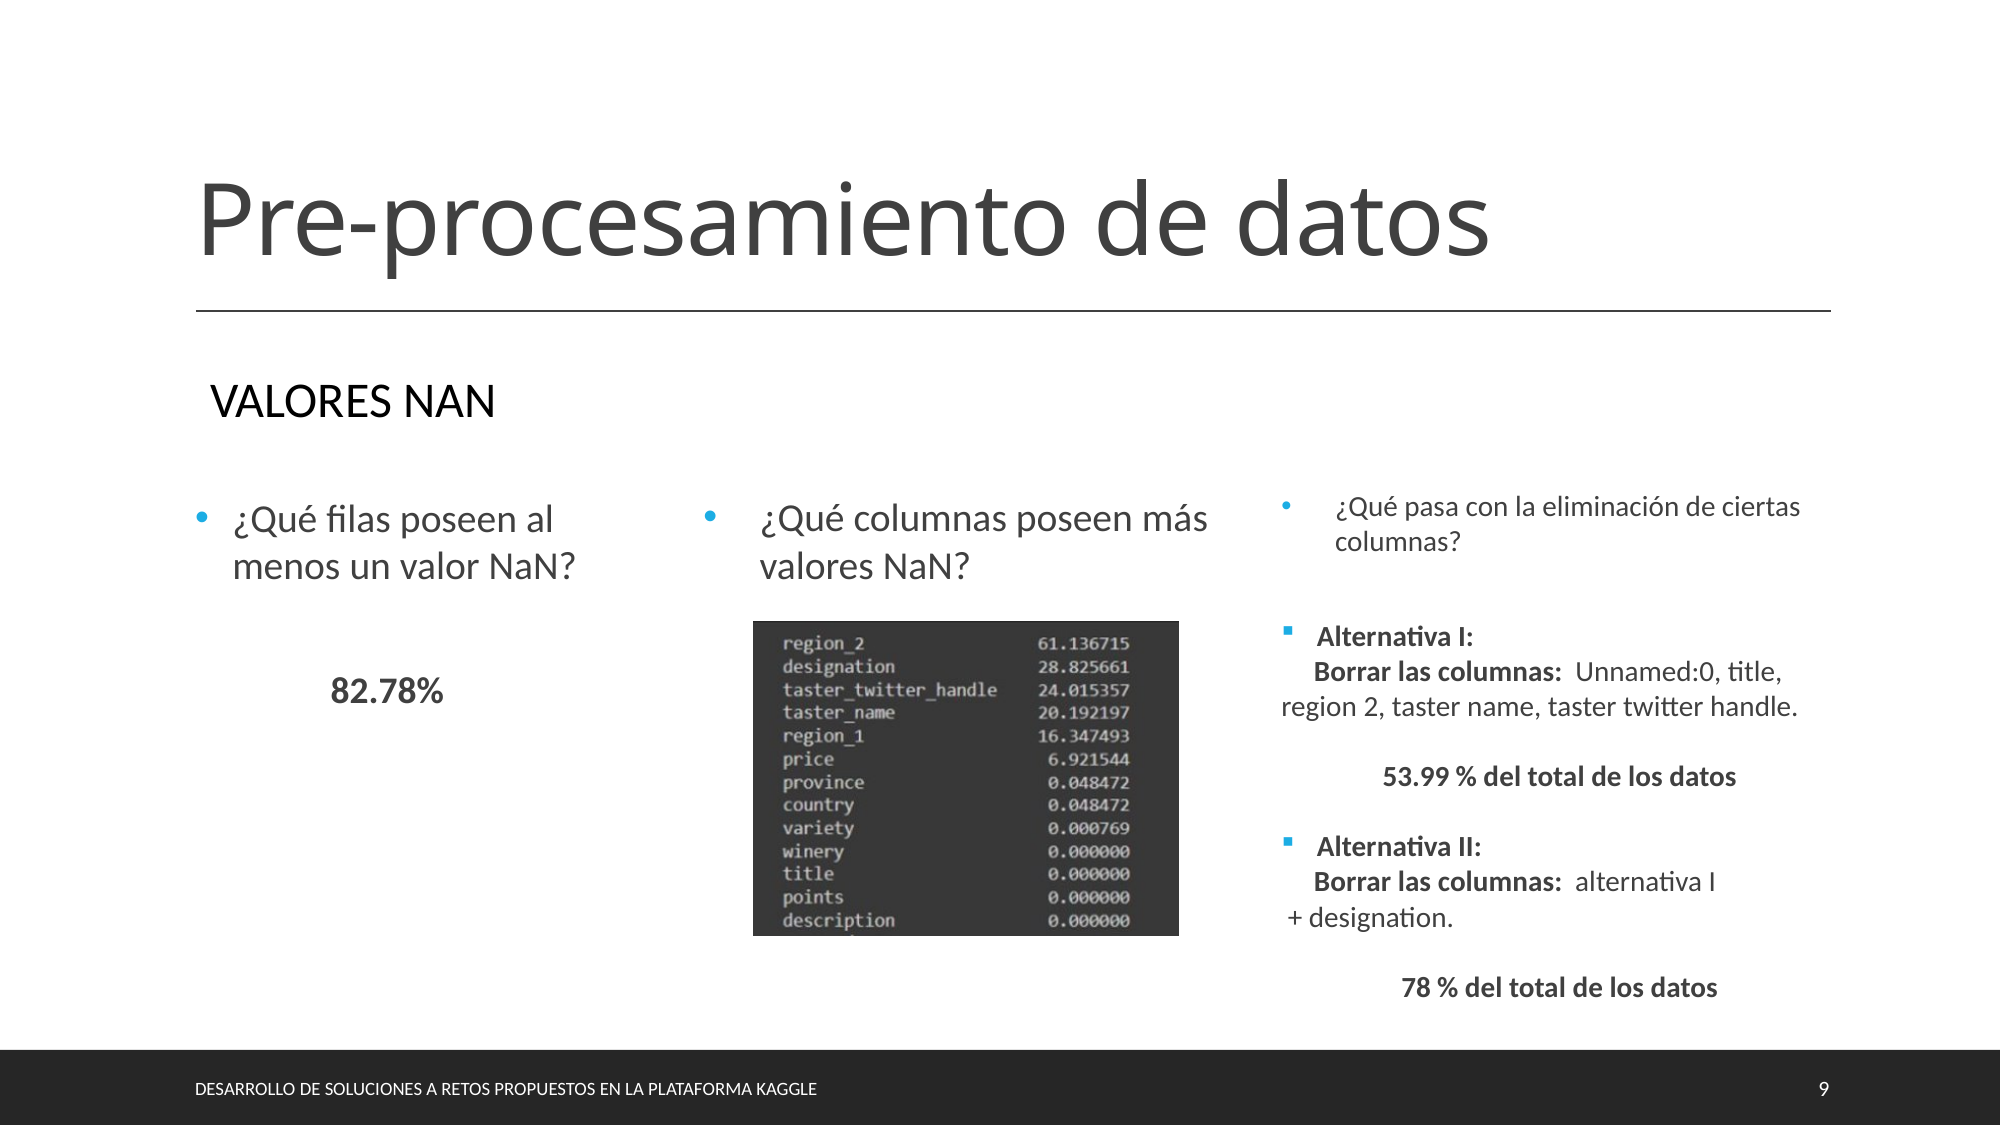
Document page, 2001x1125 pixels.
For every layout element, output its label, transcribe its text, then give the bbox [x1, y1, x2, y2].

title Pre-procesamiento de datos [180, 47, 1830, 285]
footer DESARROLLO DE SOLUCIONES A RETOS PROPUESTOS EN LA PLATAFORMA KAGGLE [180, 1057, 1299, 1118]
text_box 82.78% [315, 658, 461, 718]
text_box ¿Qué pasa con la eliminación de ciertas columnas? Alternativa I: Borrar las columnas: Unnamed:0, title, region 2, taster name, taster twitter handle. 53.99 % del total de los datos Alternativa II: Borrar las columnas: alternativa I + designation. 78 % del total de los datos [1281, 479, 1839, 1016]
slide_number 9 [1803, 1057, 1932, 1118]
list Valores NAN [195, 337, 720, 459]
list ¿Qué filas poseen al menos un valor NaN? [195, 485, 638, 784]
picture [753, 621, 1180, 937]
text_box ¿Qué columnas poseen más valores NaN? [703, 484, 1229, 1008]
